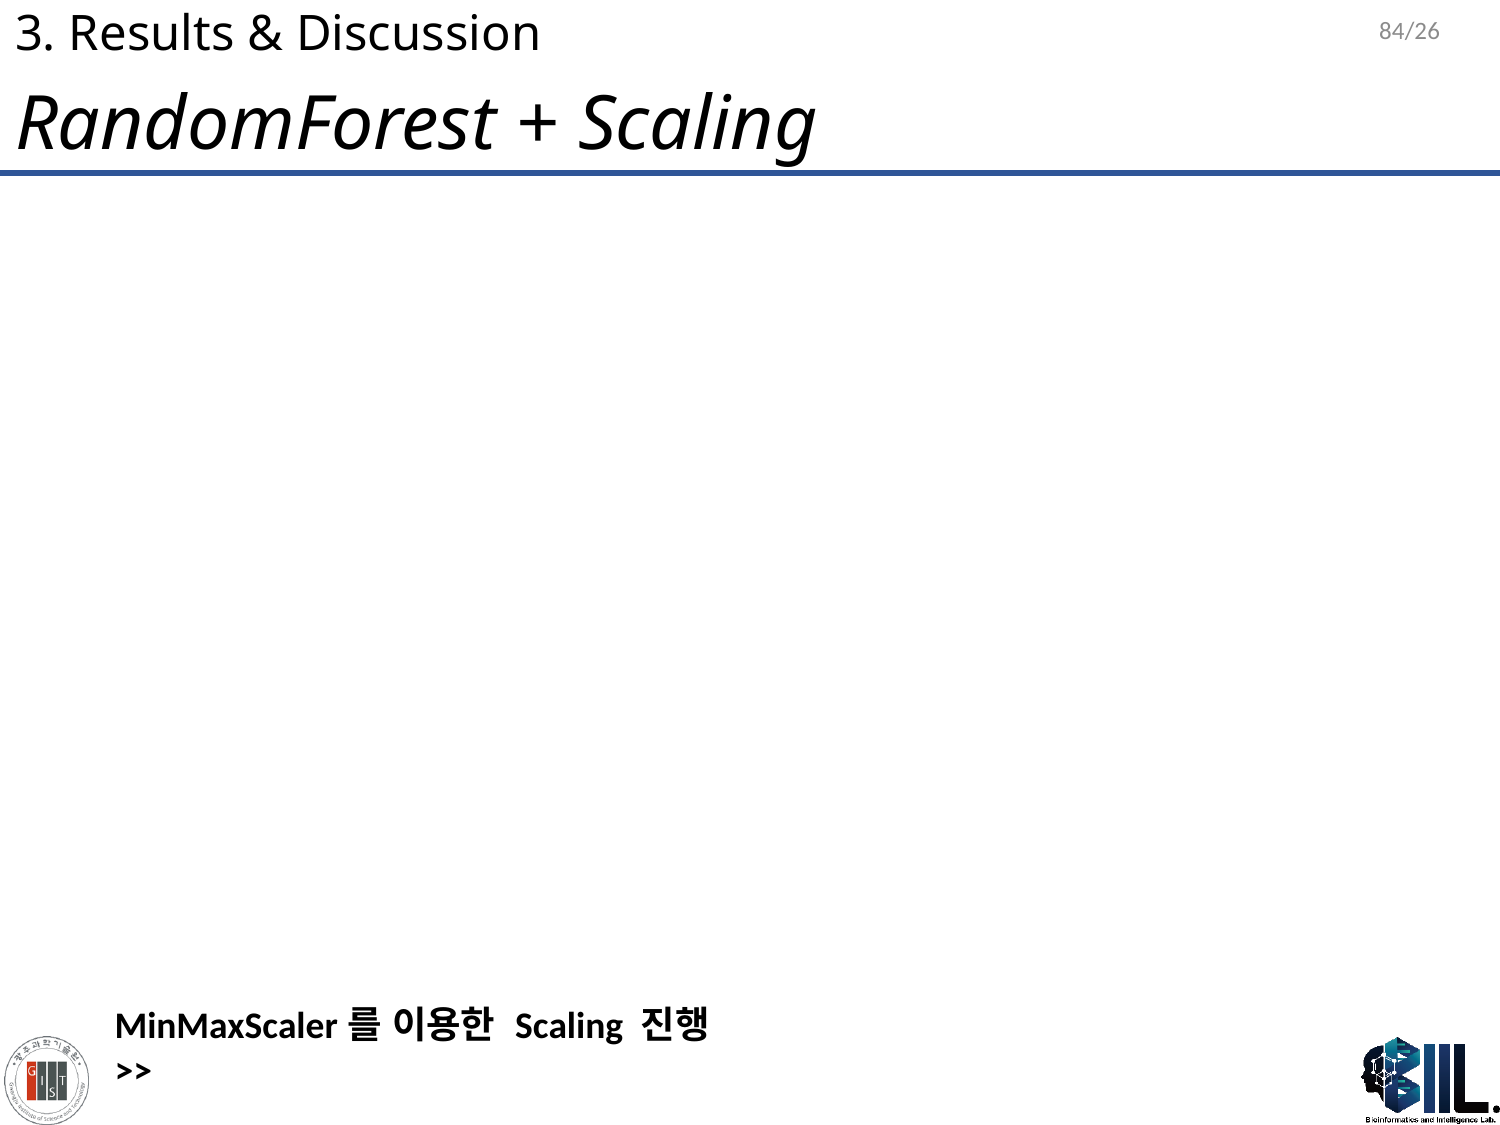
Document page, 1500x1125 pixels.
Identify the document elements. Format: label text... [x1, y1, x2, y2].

text_box RandomForest + Scaling [0, 68, 1238, 170]
picture [1361, 1099, 1500, 1125]
text_box MinMaxScaler를 이용한 Scaling 진행 >> [99, 993, 1500, 1099]
picture [4, 1036, 89, 1125]
title 3. Results & Discussion [0, 0, 602, 68]
text_box RandomForest + Scaling [0, 176, 1238, 183]
slide_number 84/26 [1117, 0, 1455, 60]
